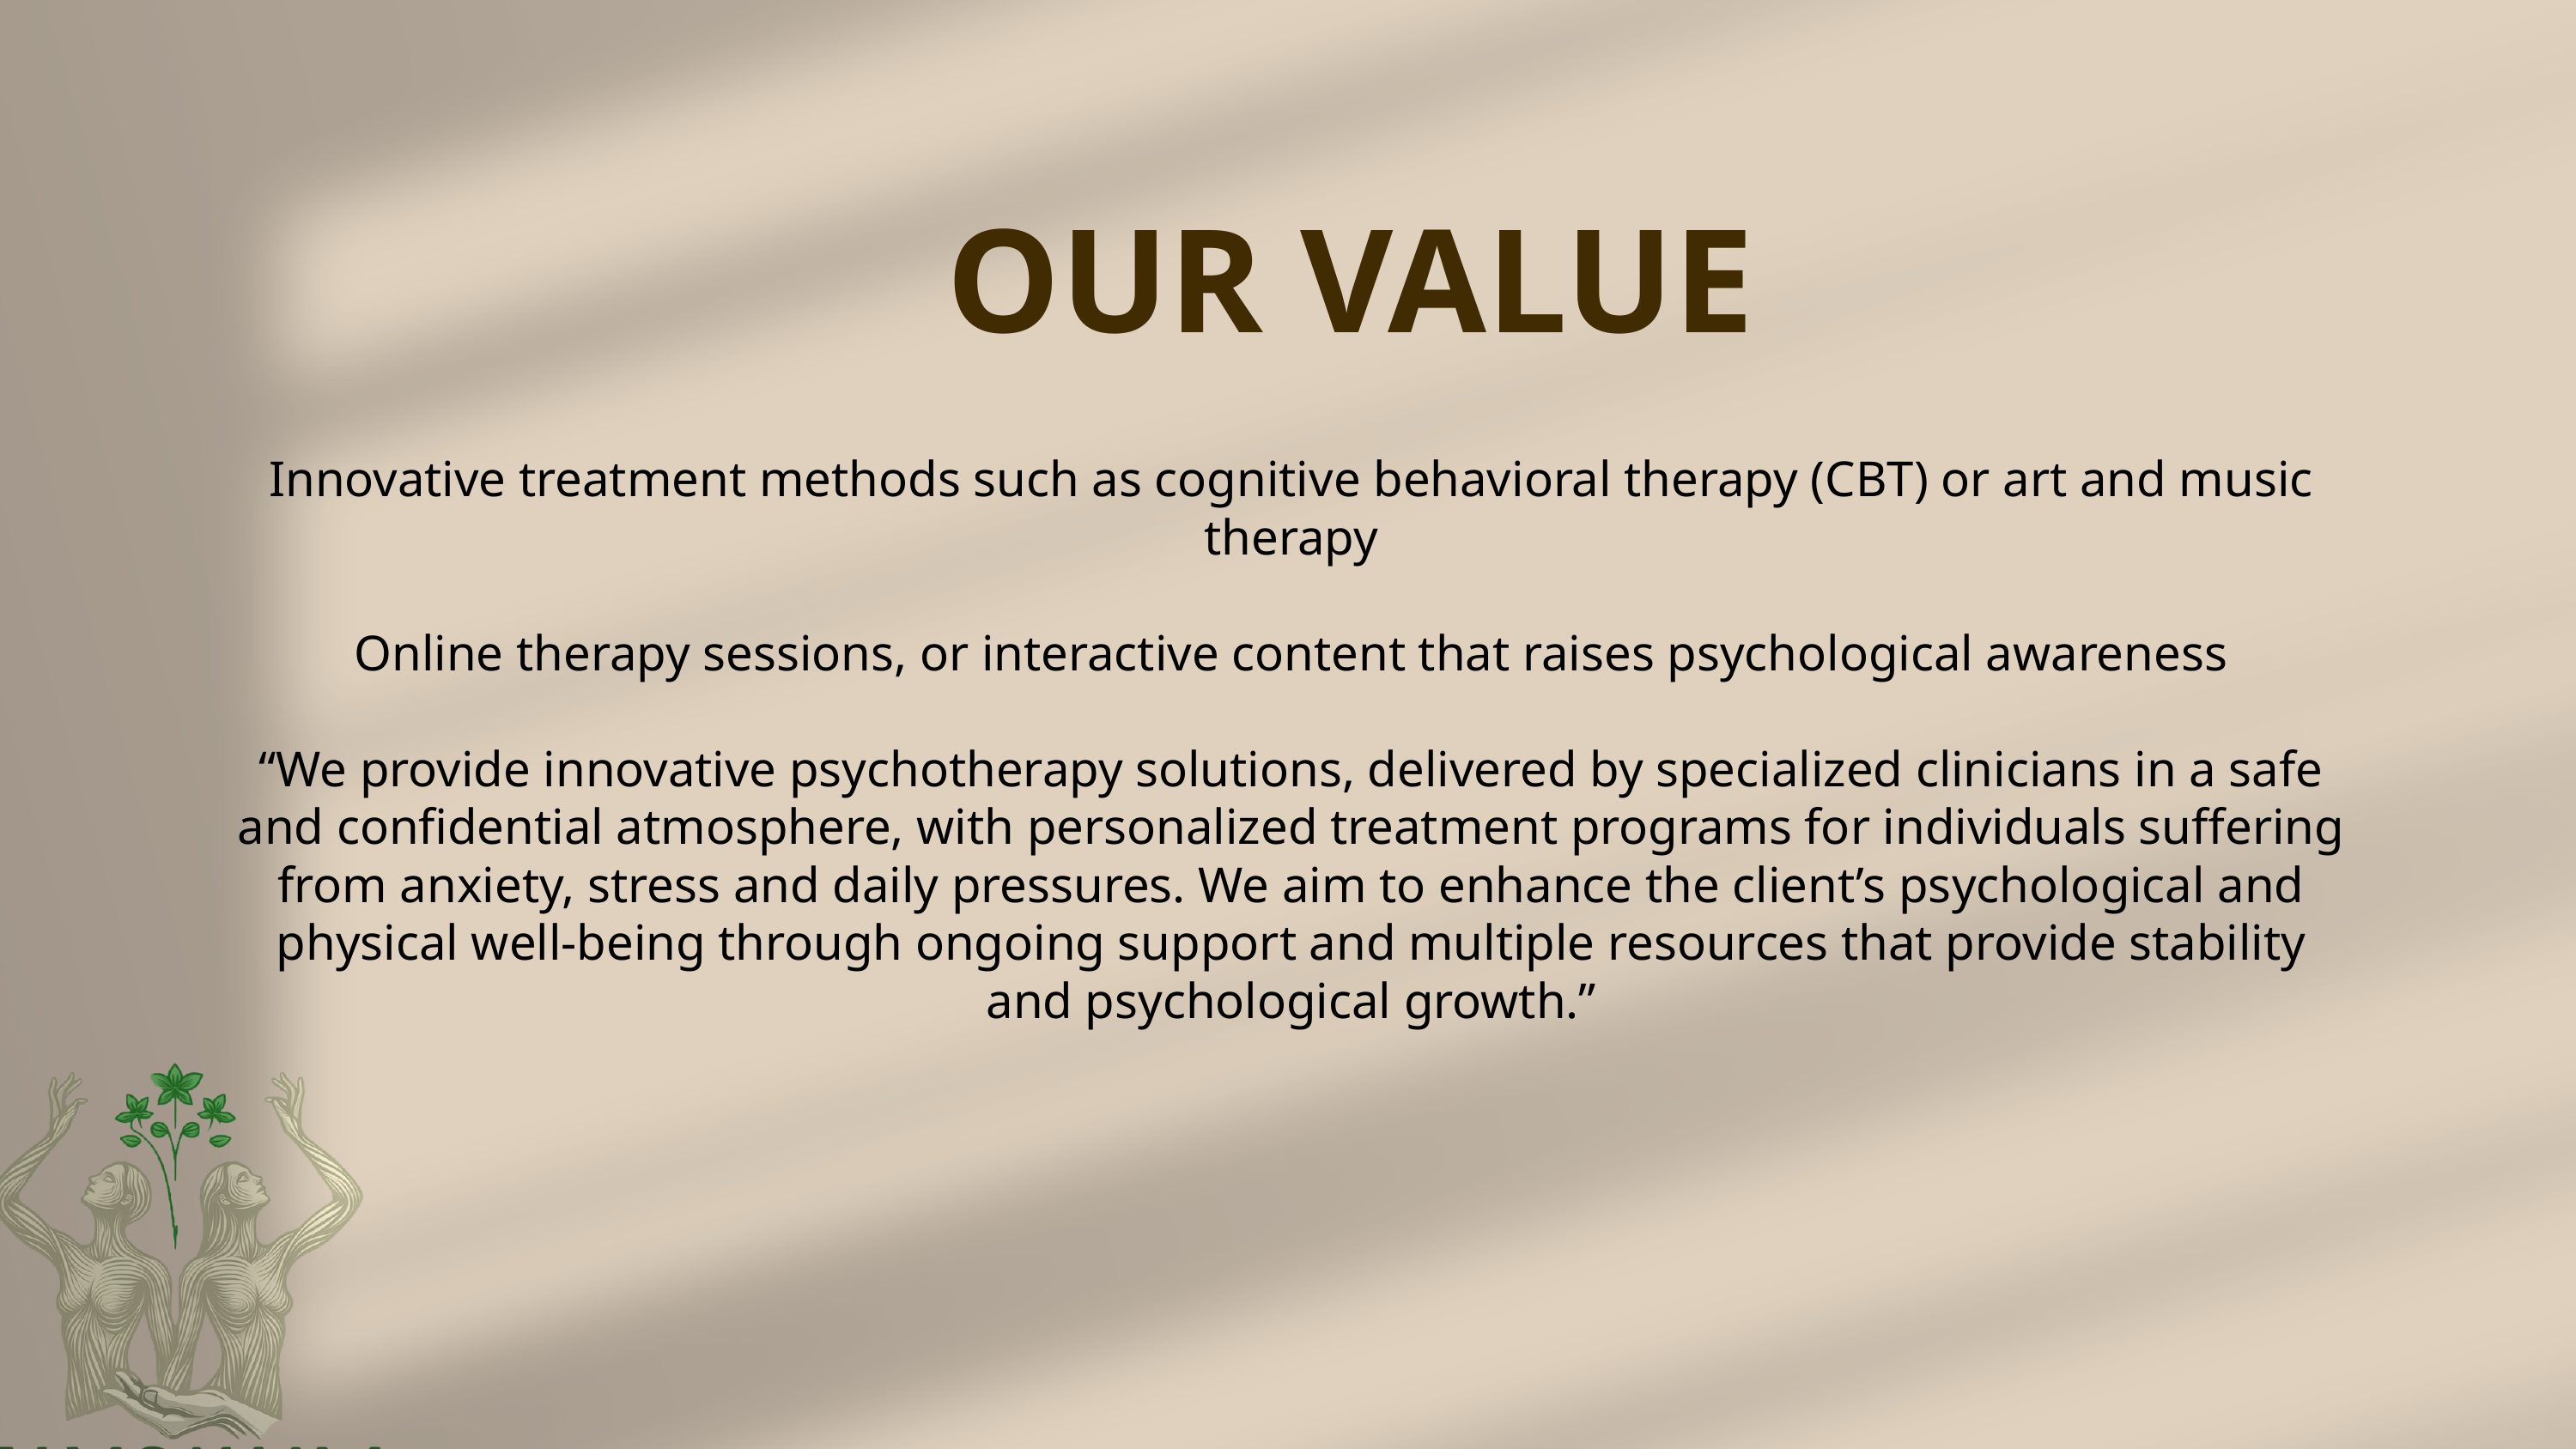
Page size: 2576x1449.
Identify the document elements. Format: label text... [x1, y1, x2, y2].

text_box OUR VALUE [376, 218, 2325, 362]
text_box [0, 0, 2576, 1449]
text_box Innovative treatment methods such as cognitive behavioral therapy (CBT) or art and music therapy Online therapy sessions, or interactive content that raises psychological awareness “We provide innovative psychotherapy solutions, delivered by specialized clinicians in a safe and confidential atmosphere, with personalized treatment programs for individuals suffering from anxiety, stress and daily pressures. We aim to enhance the client’s psychological and physical well-being through ongoing support and multiple resources that provide stability and psychological growth.” [236, 448, 2347, 1028]
